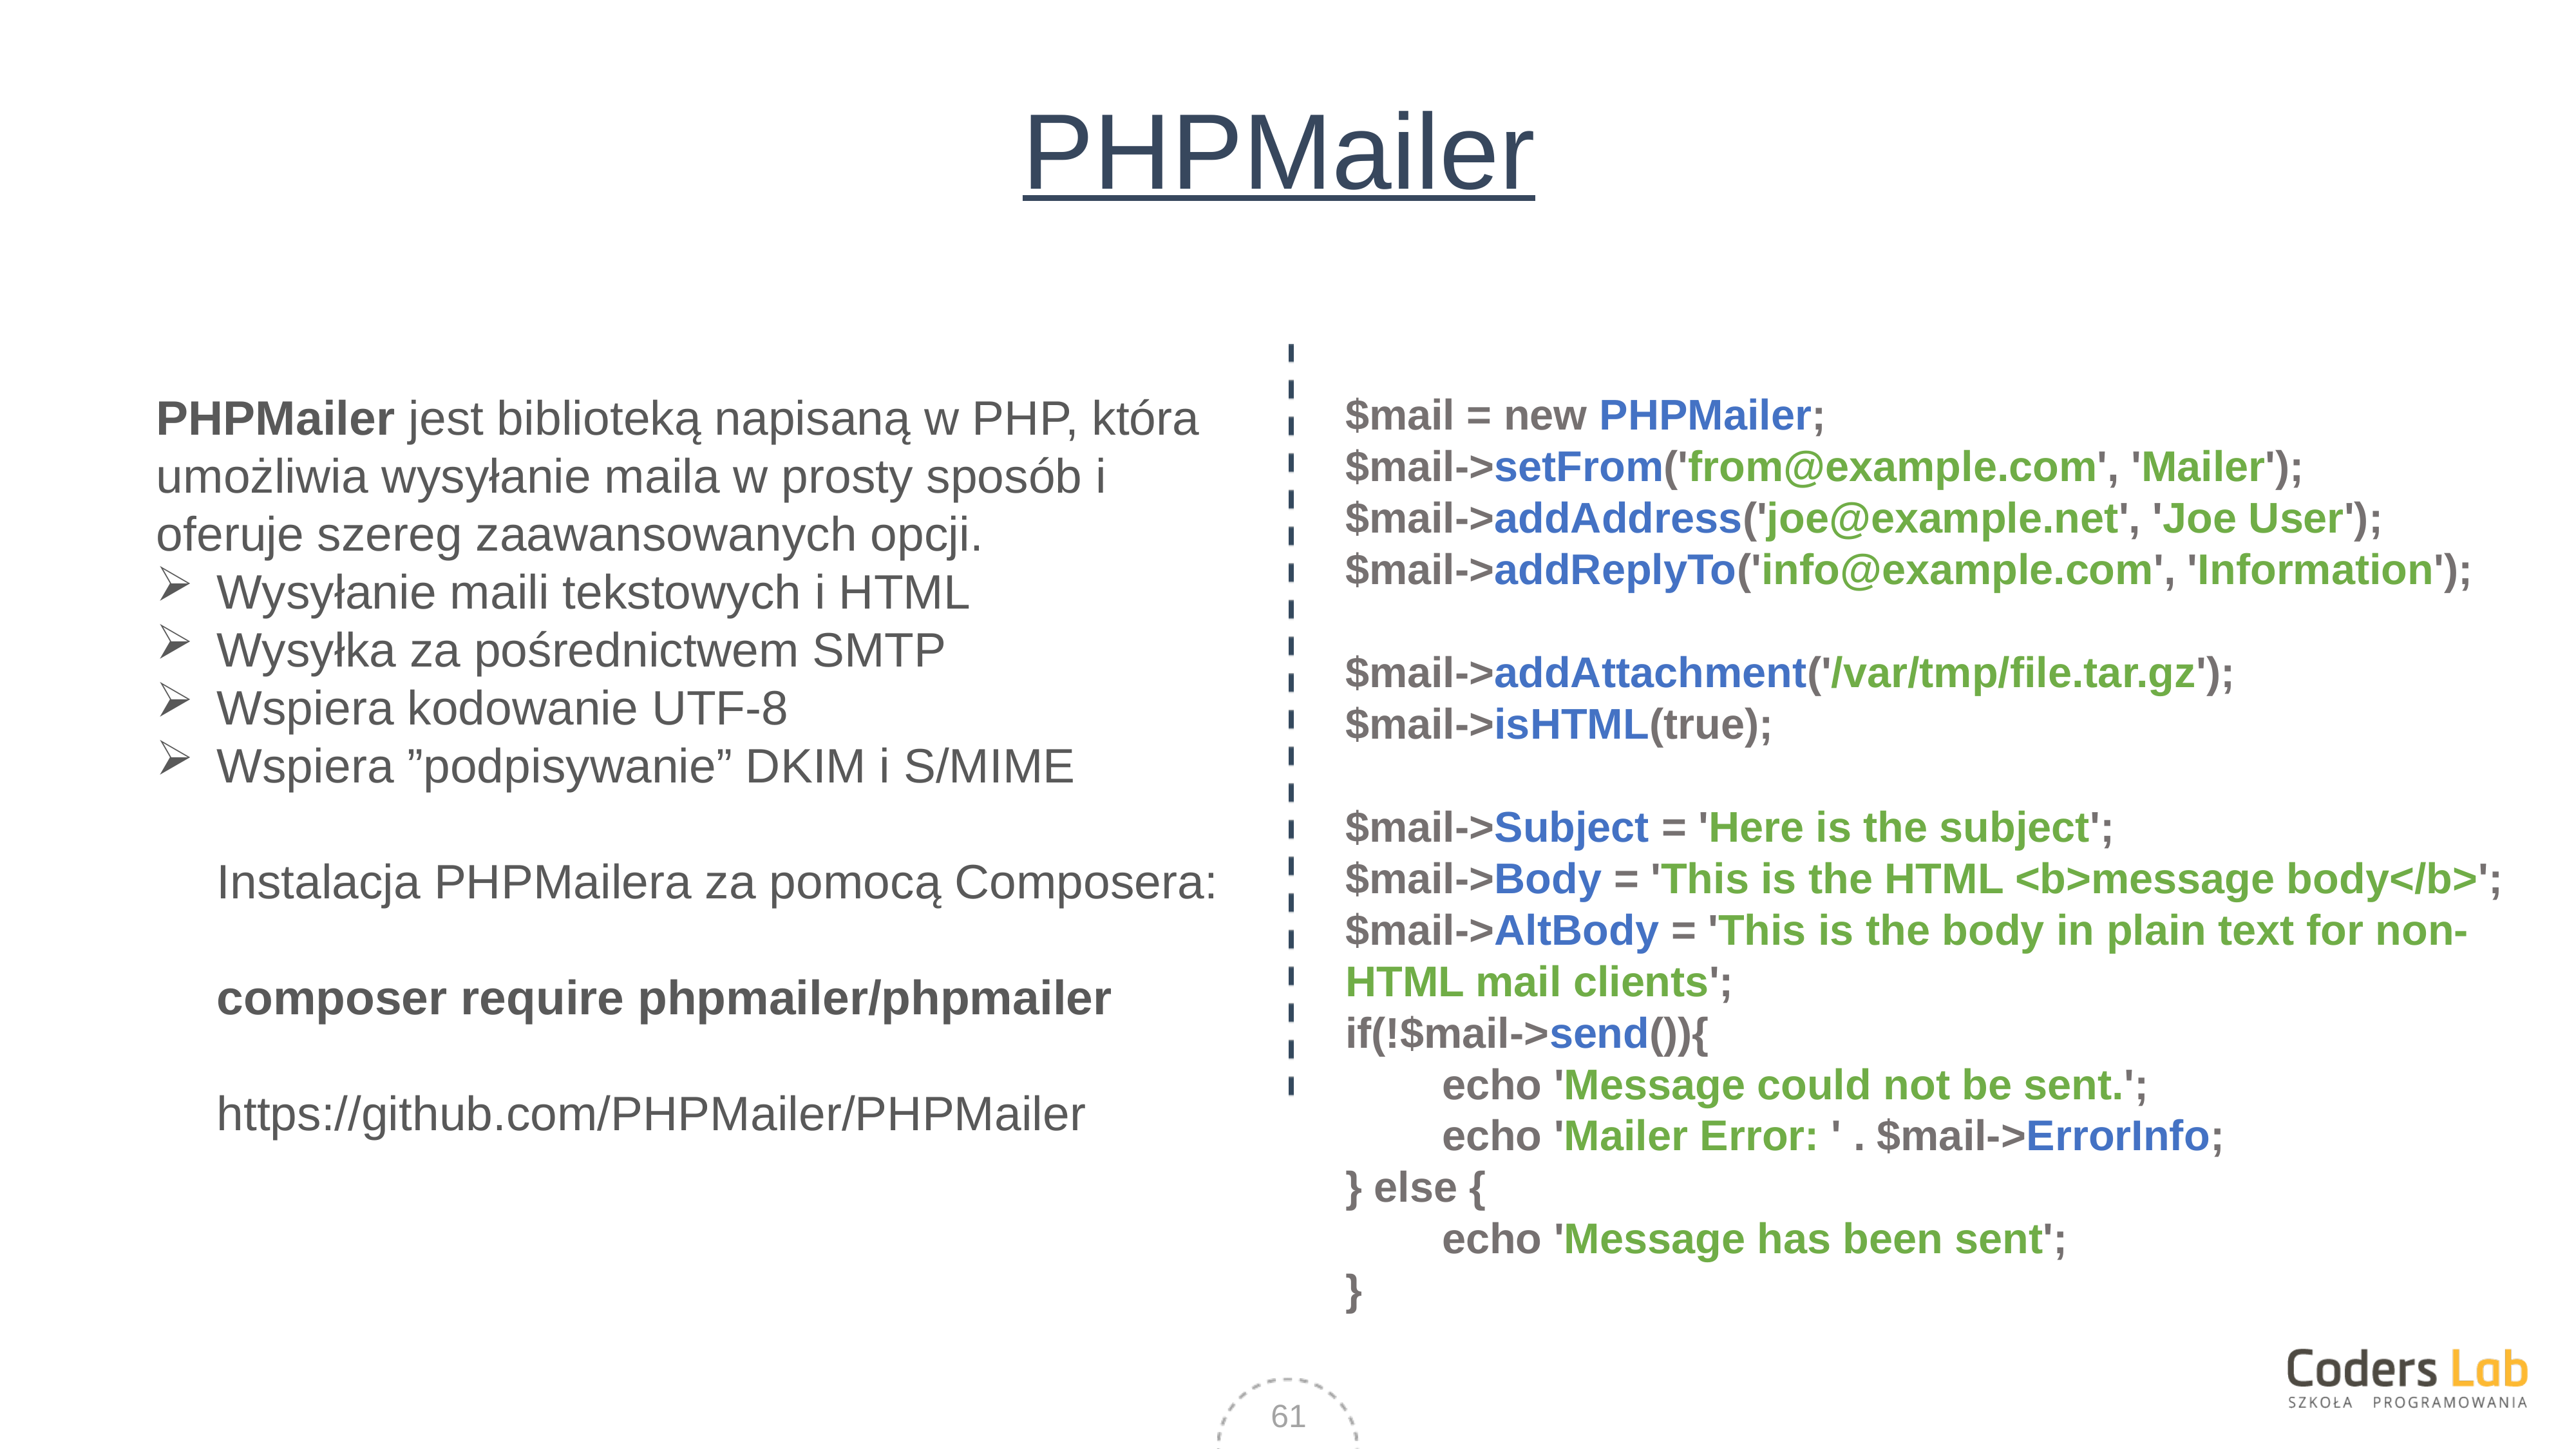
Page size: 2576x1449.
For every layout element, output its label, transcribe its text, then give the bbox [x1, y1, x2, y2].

picture [2282, 1340, 2533, 1421]
text_box PHPMailer jest biblioteką napisaną w PHP, która umożliwia wysyłanie maila w prosty sposób i oferuje szereg zaawansowanych opcji. Wysyłanie maili tekstowych i HTML Wysyłka za pośrednictwem SMTP Wspiera kodowanie UTF-8 Wspiera ”podpisywanie” DKIM i S/MIME Instalacja PHPMailera za pomocą Composera: composer require phpmailer/phpmailer https://github.com/PHPMailer/PHPMailer [147, 382, 1247, 1146]
picture [1288, 344, 1294, 1103]
text_box $mail = new PHPMailer; $mail->setFrom('from@example.com', 'Mailer'); $mail->addAddress('joe@example.net', 'Joe User'); $mail->addReplyTo('info@example.com', 'Information'); $mail->addAttachment('/var/tmp/file.tar.gz'); $mail->isHTML(true); $mail->Subject = 'Here is the subject'; $mail->Body = 'This is the HTML <b>message body</b>'; $mail->AltBody = 'This is the body in plain text for non-HTML mail clients'; if(!$mail->send()){ echo 'Message could not be sent.'; echo 'Mailer Error: ' . $mail->ErrorInfo; } else { echo 'Message has been sent'; } [1336, 382, 2524, 1319]
slide_number 61 [1266, 1395, 1311, 1444]
title PHPMailer [290, 77, 2269, 208]
picture [1217, 1378, 1359, 1449]
